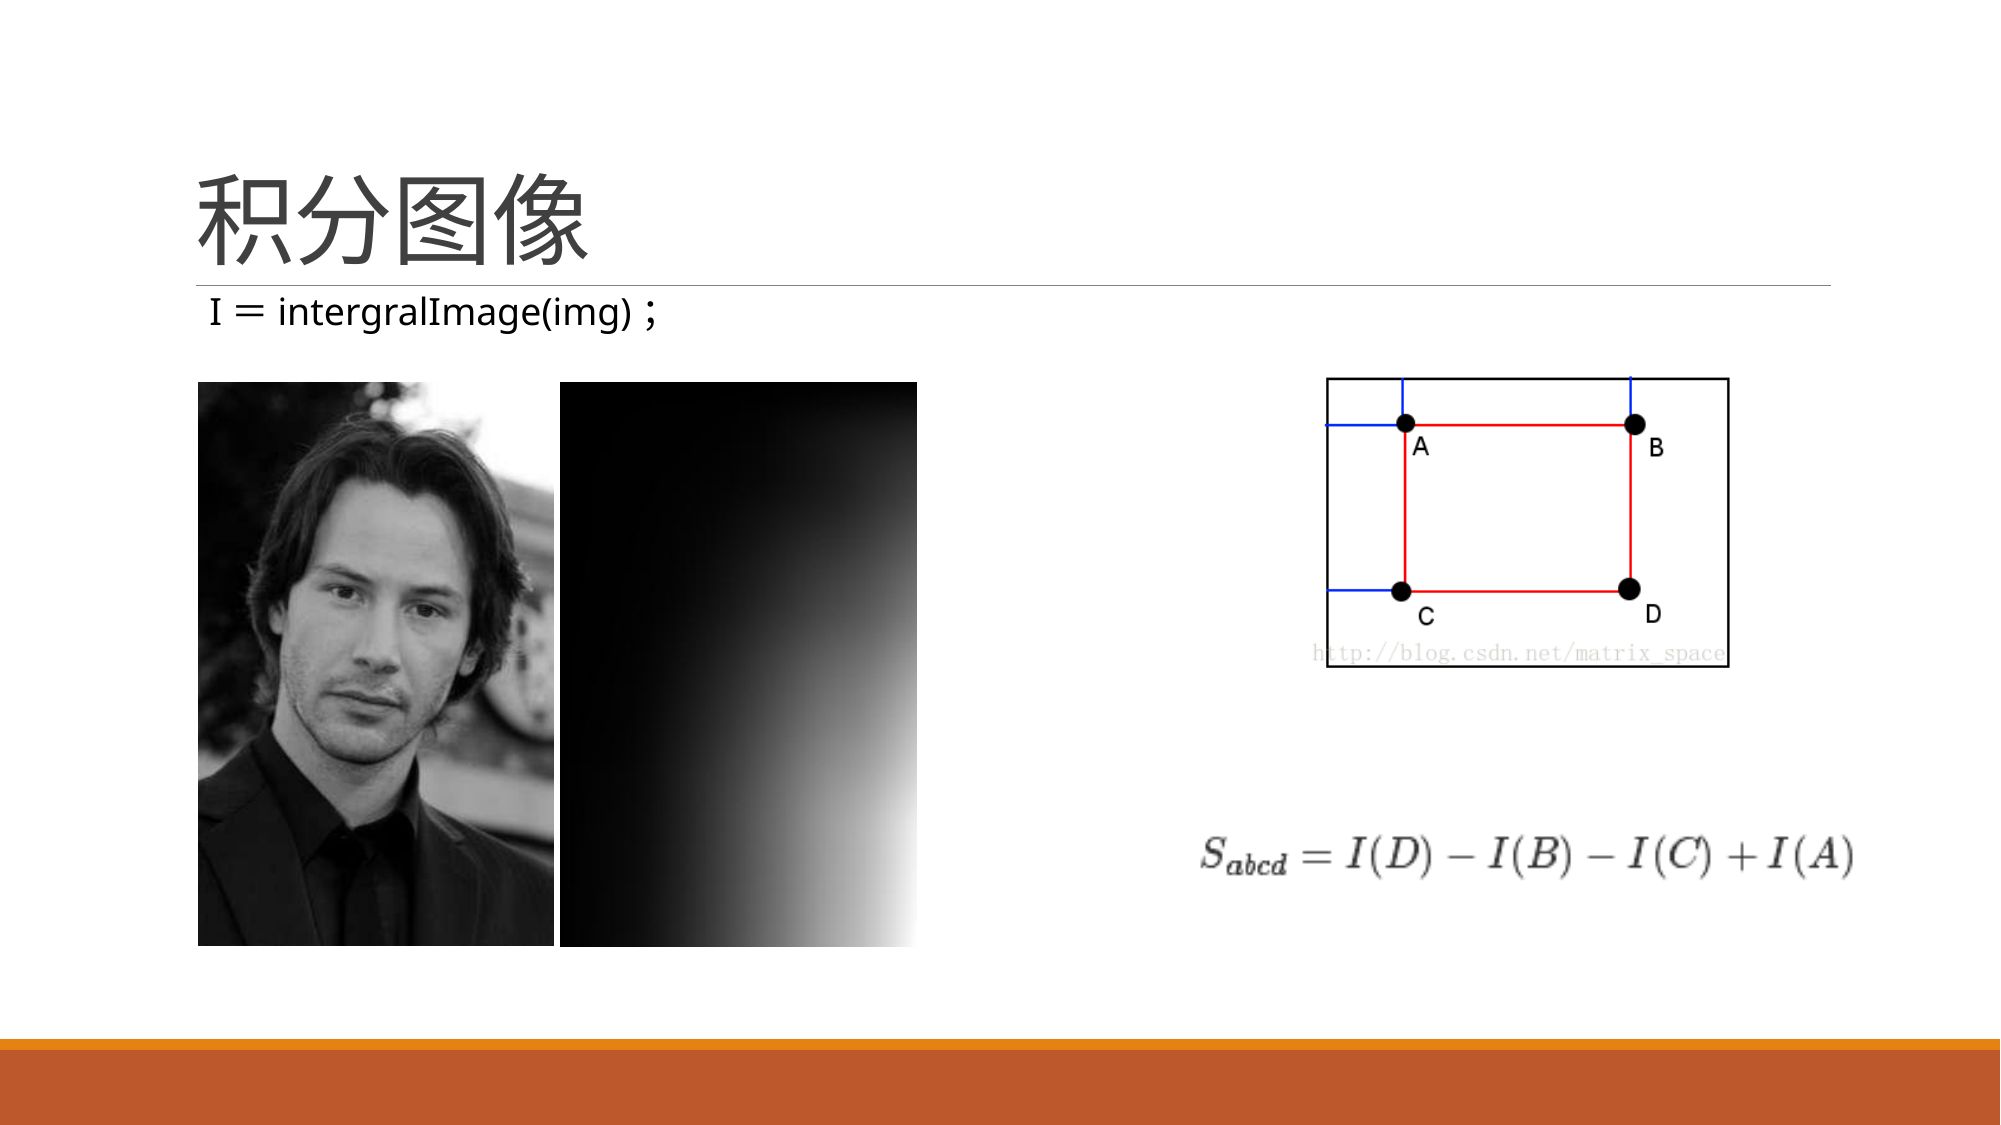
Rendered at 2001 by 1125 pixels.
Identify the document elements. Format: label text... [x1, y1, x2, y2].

picture [560, 381, 918, 947]
picture [197, 382, 554, 947]
text_box I＝intergralImage(img)； [194, 280, 756, 341]
picture [1310, 368, 1742, 679]
picture [1165, 808, 1906, 929]
title 积分图像 [180, 47, 1830, 285]
